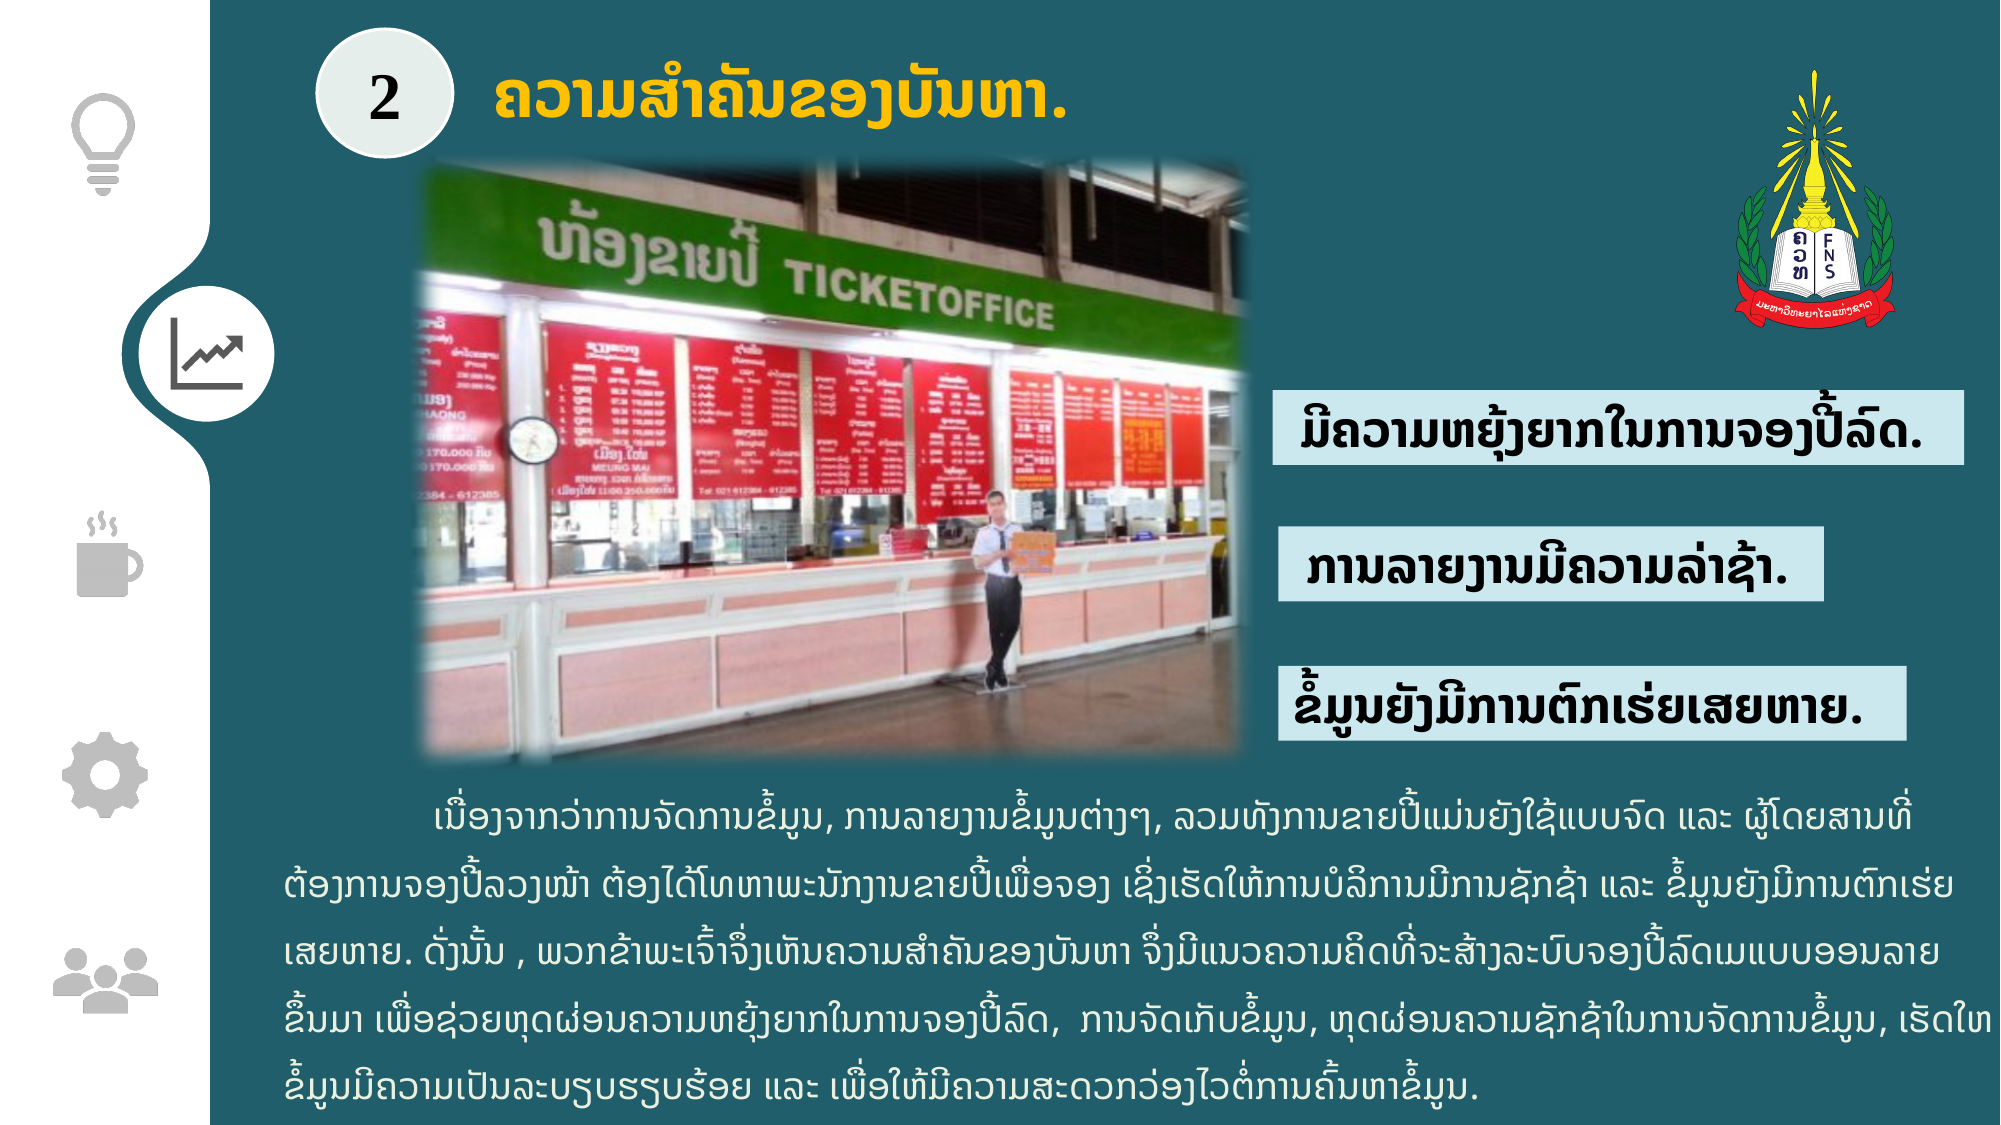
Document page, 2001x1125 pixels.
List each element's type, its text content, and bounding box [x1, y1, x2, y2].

text_box ຄວາມສຳຄັນຂອງບັນຫາ. [430, 42, 1153, 138]
picture [1607, 51, 2000, 346]
picture [406, 151, 1257, 773]
text_box 2 [315, 27, 455, 159]
picture [58, 502, 162, 605]
text_box [0, 0, 211, 1125]
text_box ເນື່ອງຈາກວ່າການຈັດການຂໍ້ມູນ, ການລາຍງານຂໍ້ມູນຕ່າງໆ, ລວມທັງການຂາຍປີ້ແມ່ນຍັງໃຊ້ແບບຈົດ ແລະ ຜູ້ໂດຍສານທີ່ຕ້ອງການຈອງປີ້ລວງໜ້າ ຕ້ອງໄດ້ໂທຫາພະນັກງານຂາຍປີ້ເພື່ອຈອງ ເຊິ່ງເຮັດໃຫ້ການບໍລິການມີການຊັກຊ້າ ແລະ ຂໍ້ມູນຍັງມີການຕົກເຮ່ຍເສຍຫາຍ. ດັ່ງນັ້ນ , ພວກຂ້າພະເຈົ້າຈຶ່ງເຫັນຄວາມສໍາຄັນຂອງບັນຫາ ຈຶ່ງມີແນວຄວາມຄິດທີ່ຈະສ້າງລະບົບຈອງປີ້ລົດເມແບບອອນລາຍຂຶ້ນມາ ເພື່ອຊ່ວຍຫຸດຜ່ອນຄວາມຫຍຸ້ງຍາກໃນການຈອງປີ້ລົດ, ການຈັດເກັບຂໍ້ມູນ, ຫຸດຜ່ອນຄວາມຊັກຊ້າໃນການຈັດການຂໍ້ມູນ, ເຮັດໃຫຂໍ້ມູນມີຄວາມເປັນລະບຽບຮຽບຮ້ອຍ ແລະ ເພື່ອໃຫ້ມີຄວາມສະດວກວ່ອງໄວຕໍ່ການຄົ້ນຫາຂໍ້ມູນ. [269, 762, 2000, 1125]
picture [45, 86, 162, 203]
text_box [138, 285, 275, 422]
picture [45, 920, 165, 1040]
text_box ການລາຍງານມີຄວາມລ່າຊ້າ. [1278, 526, 1824, 602]
text_box ມີຄວາມຫຍຸ້ງຍາກໃນການຈອງປີ້ລົດ. [1272, 389, 1965, 465]
picture [52, 303, 154, 405]
text_box ຂໍ້ມູນຍັງມີການຕົກເຮ່ຍເສຍຫາຍ. [1278, 665, 1907, 741]
picture [45, 715, 165, 835]
